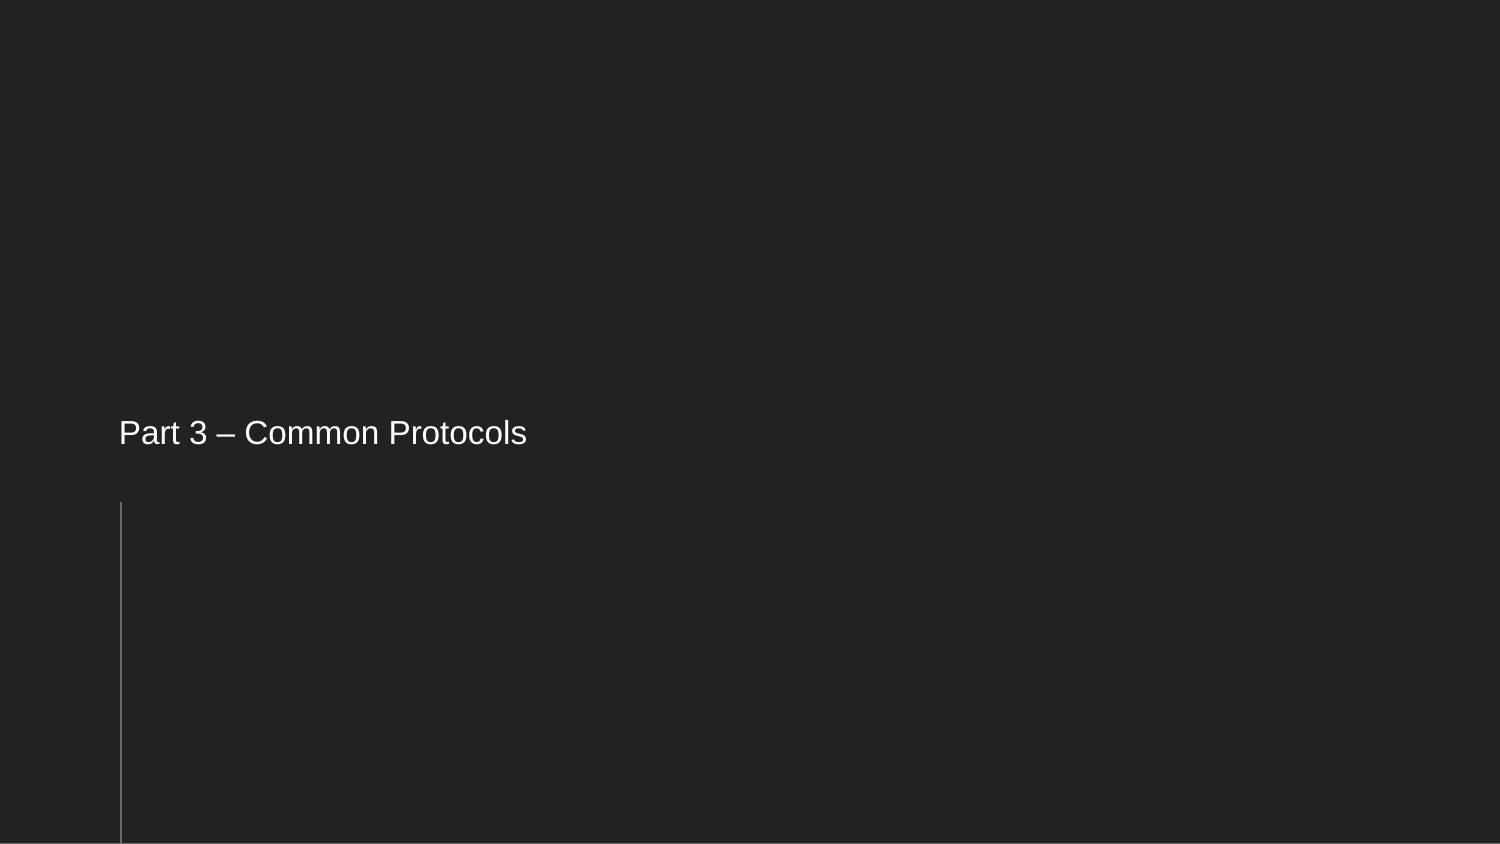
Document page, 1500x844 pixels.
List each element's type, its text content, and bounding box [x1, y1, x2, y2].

text_box Part 3 – Common Protocols [118, 416, 530, 580]
